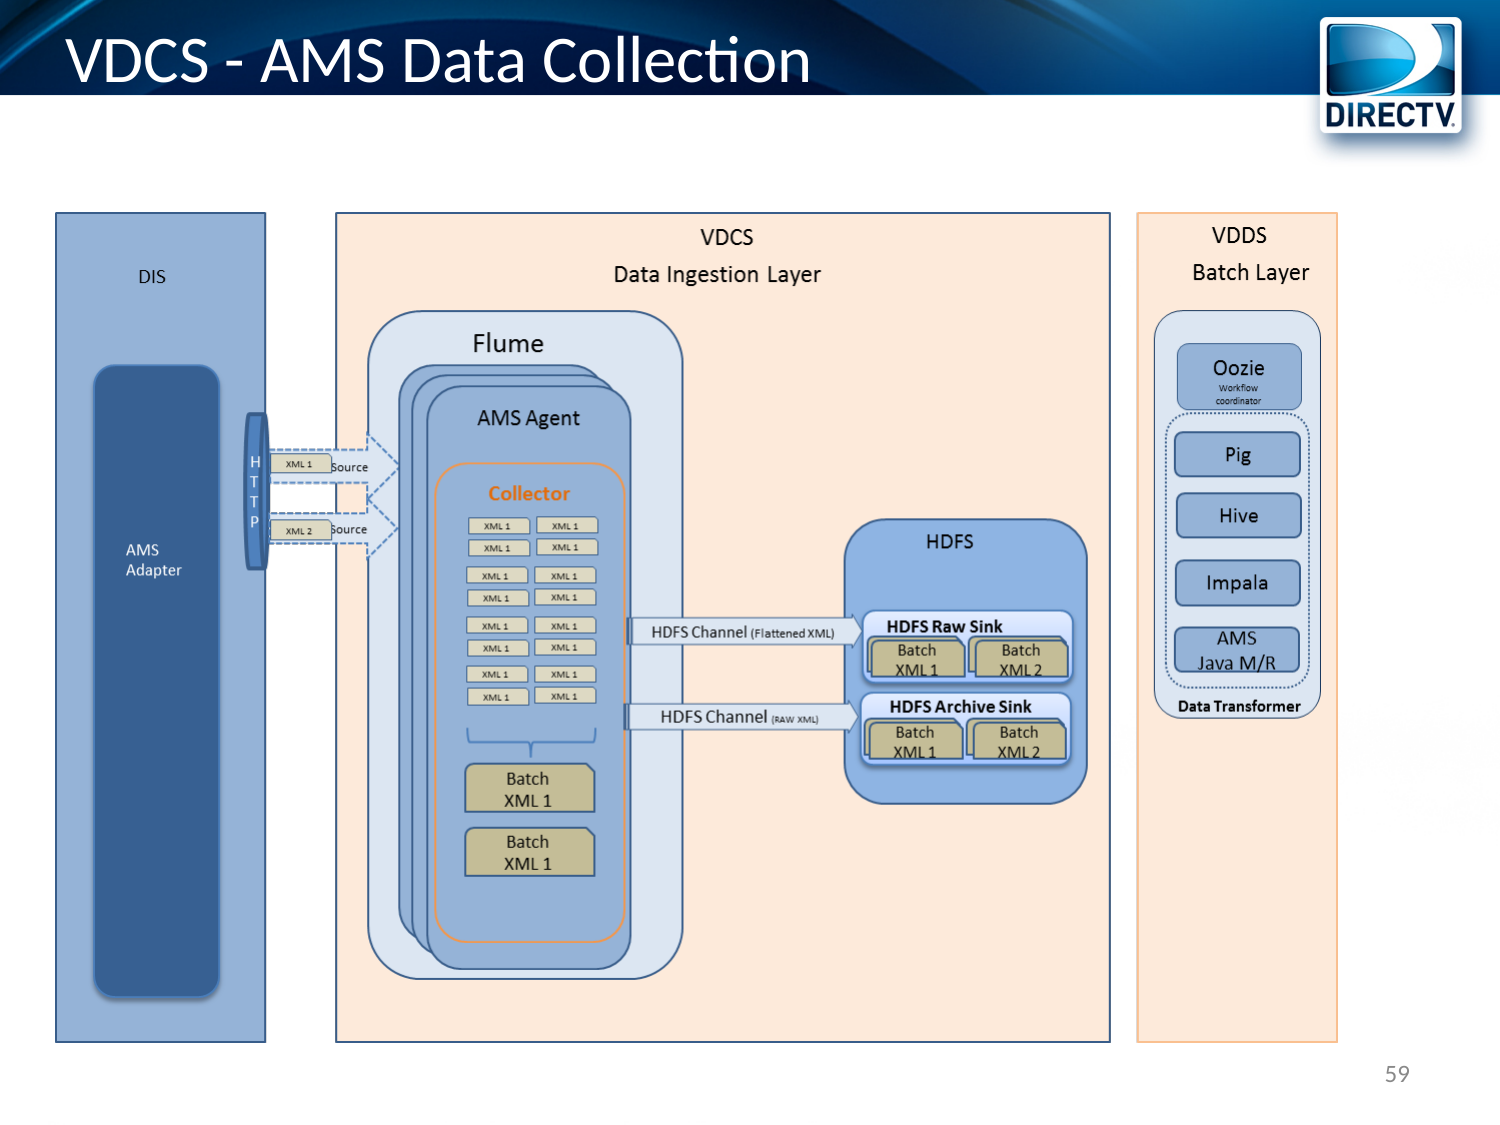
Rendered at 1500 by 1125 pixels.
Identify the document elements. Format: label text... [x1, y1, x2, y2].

picture [0, 0, 1500, 1125]
title VDCS - AMS Data Collection [50, 0, 1400, 113]
slide_number 59 [1074, 1042, 1425, 1103]
